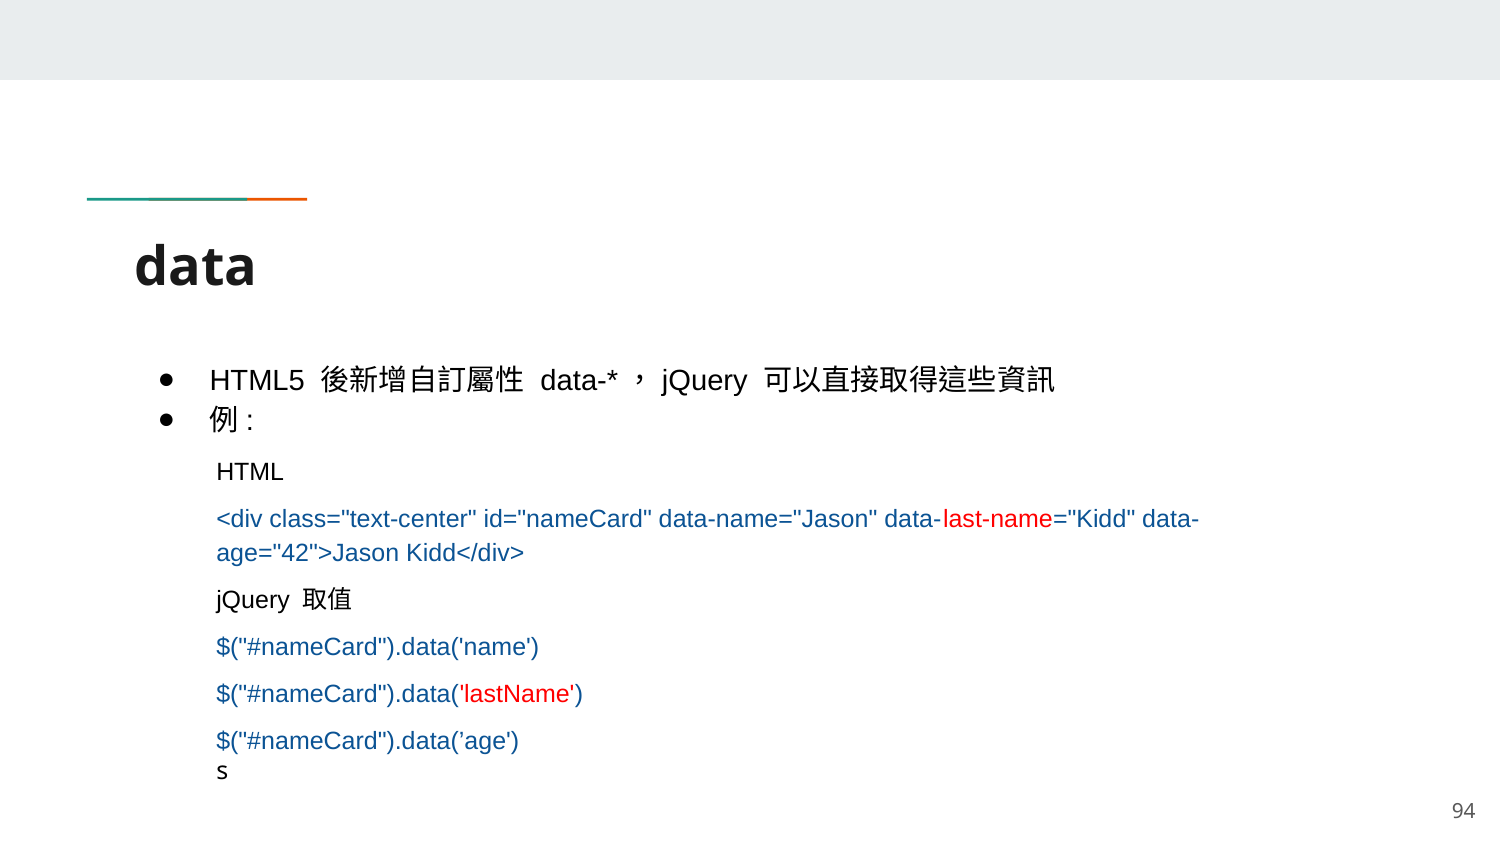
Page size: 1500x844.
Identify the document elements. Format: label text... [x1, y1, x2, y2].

title data [119, 216, 1381, 305]
list HTML5 後新增自訂屬性 data-*，jQuery 可以直接取得這些資訊 例: [119, 341, 1381, 844]
slide_number ‹#› [1400, 779, 1491, 844]
text_box HTML <div class="text-center" id="nameCard" data-name="Jason" data-last-name="Kidd" data-age="42">Jason Kidd</div> jQuery 取值 $("#nameCard").data('name') $("#nameCard").data('lastName') $("#nameCard").data(’age') s [201, 435, 1258, 799]
